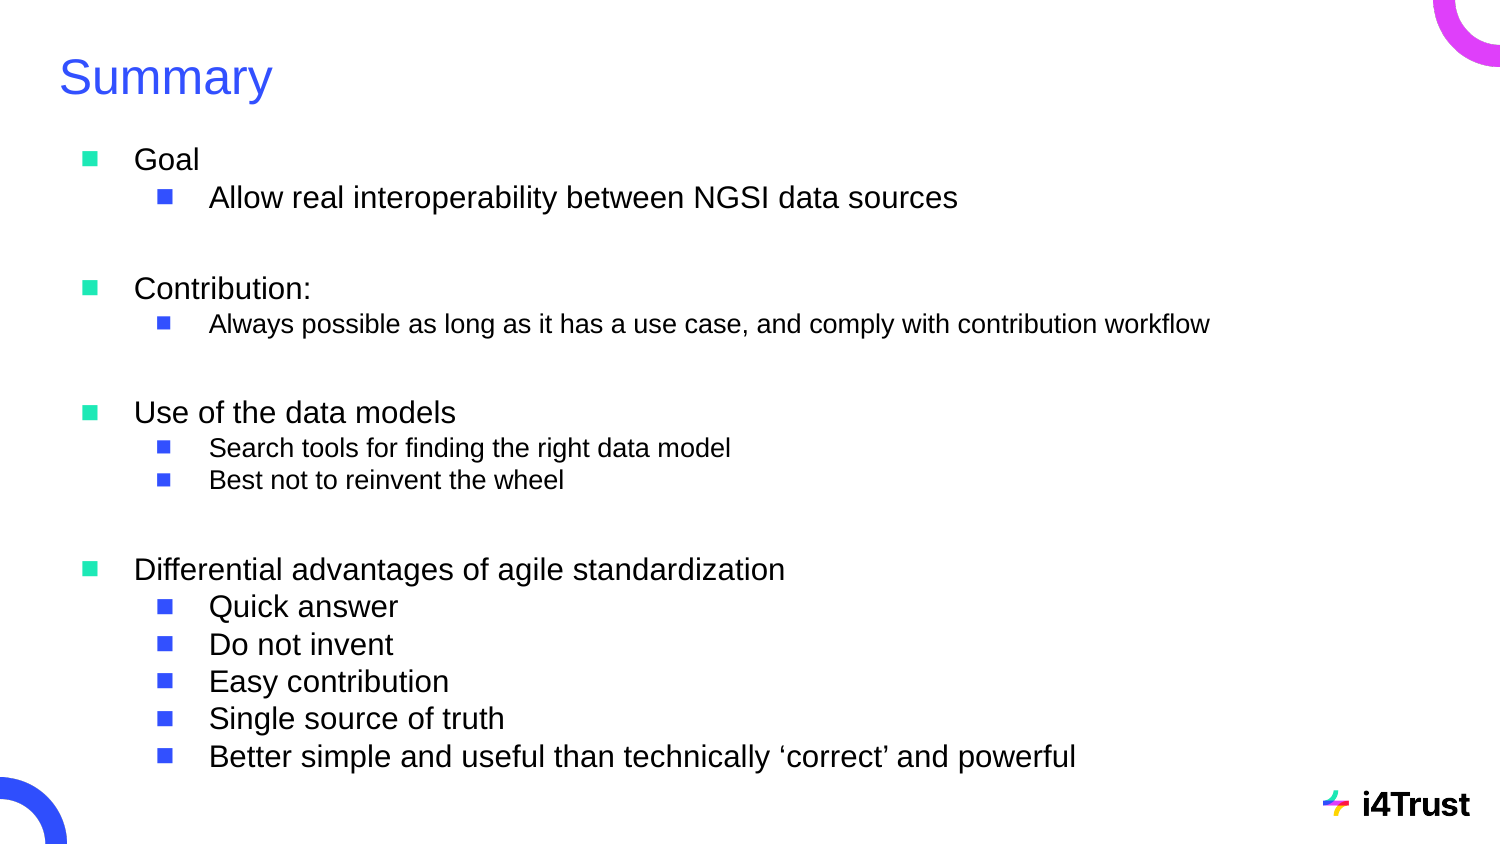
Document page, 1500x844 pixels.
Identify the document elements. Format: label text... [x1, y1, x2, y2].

picture [1433, 0, 1500, 67]
picture [0, 777, 67, 844]
title Summary [58, 44, 1388, 118]
text_box Goal Allow real interoperability between NGSI data sources Contribution: Always possible as long as it has a use case, and comply with contribution workflow Use of the data models Search tools for finding the right data model Best not to reinvent the wheel Differential advantages of agile standardization Quick answer Do not invent Easy contribution Single source of truth Better simple and useful than technically ‘correct’ and powerful [58, 139, 1388, 716]
picture [1322, 782, 1471, 825]
